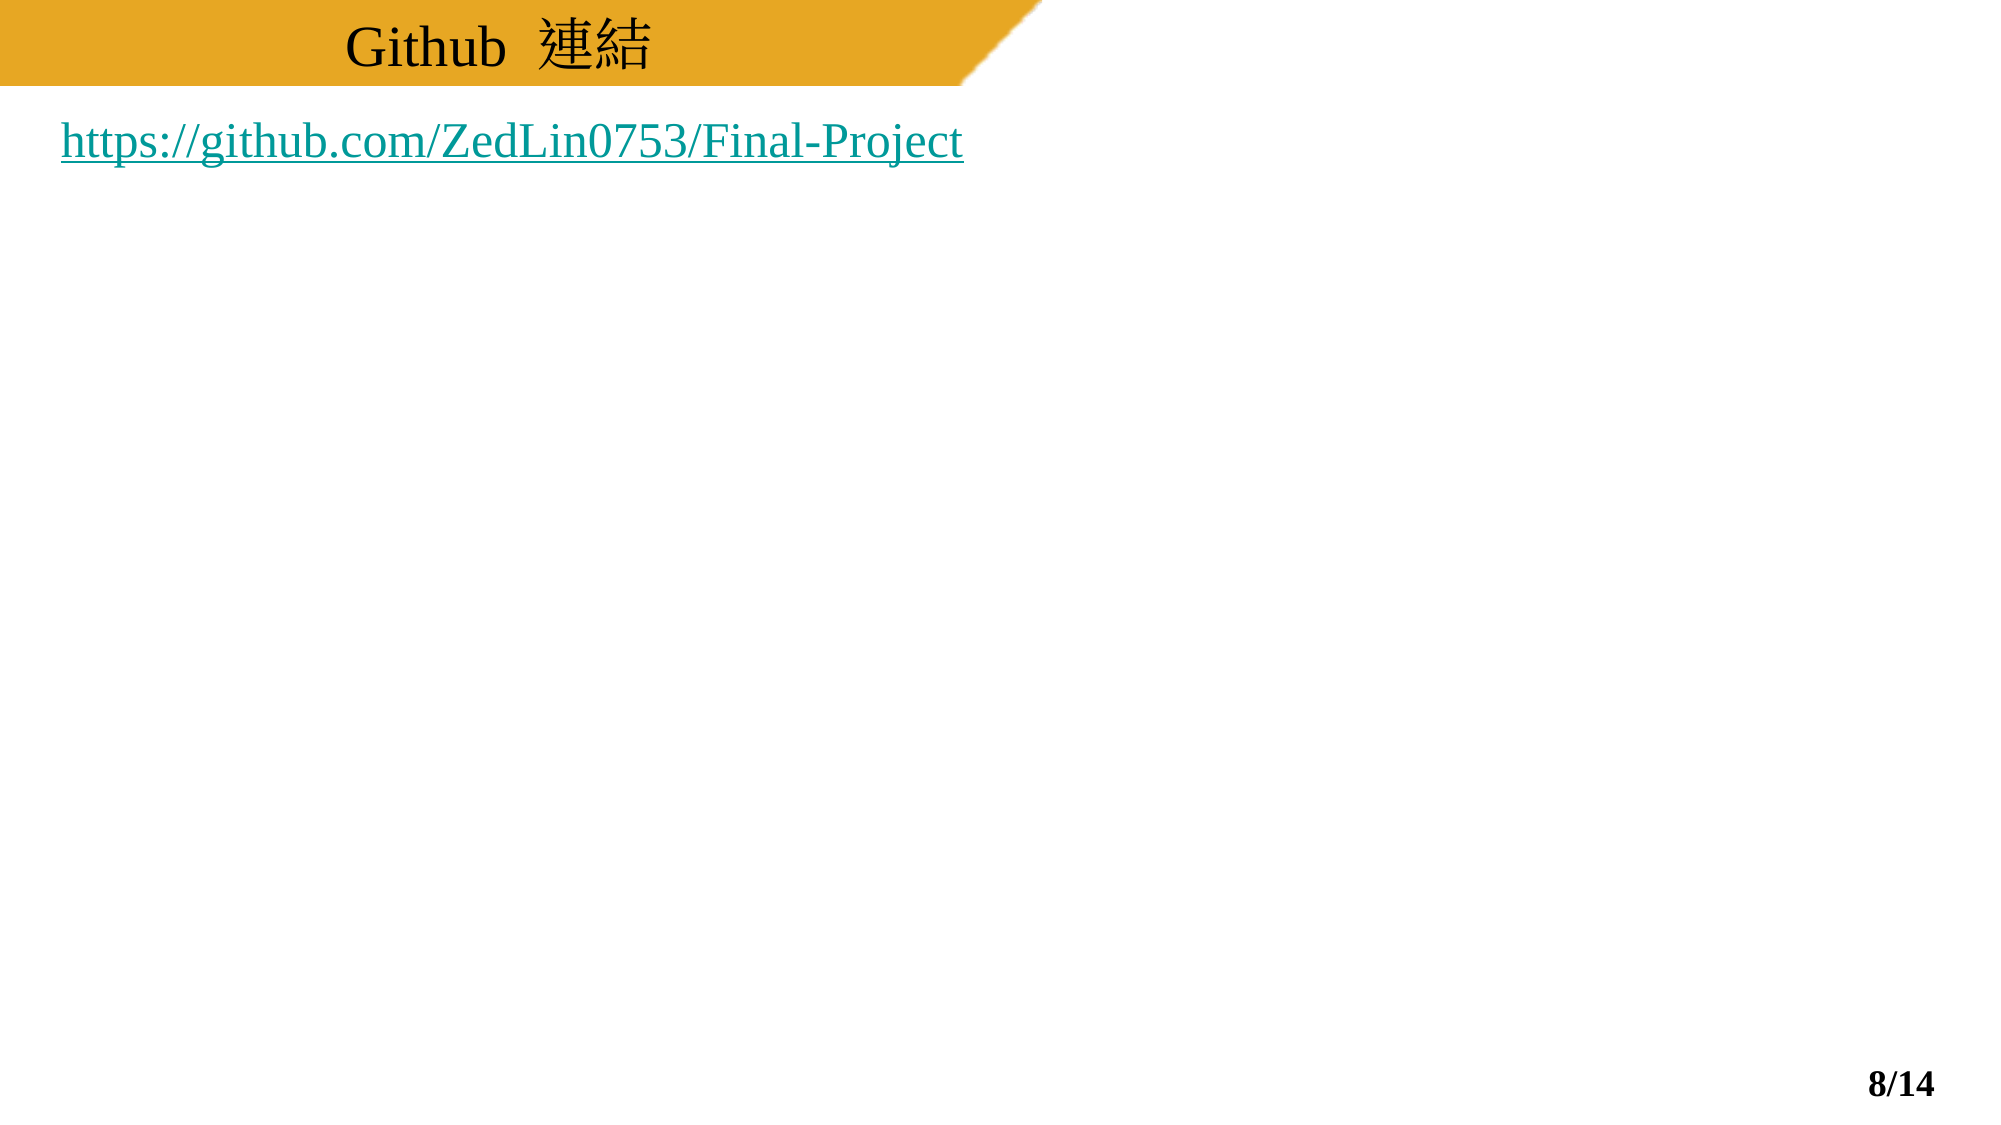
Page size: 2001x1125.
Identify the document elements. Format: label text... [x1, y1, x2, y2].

title Github 連結 [0, 0, 1043, 86]
list https://github.com/ZedLin0753/Final-Project [33, 99, 1950, 1074]
slide_number 8/14 [1803, 1036, 2000, 1125]
